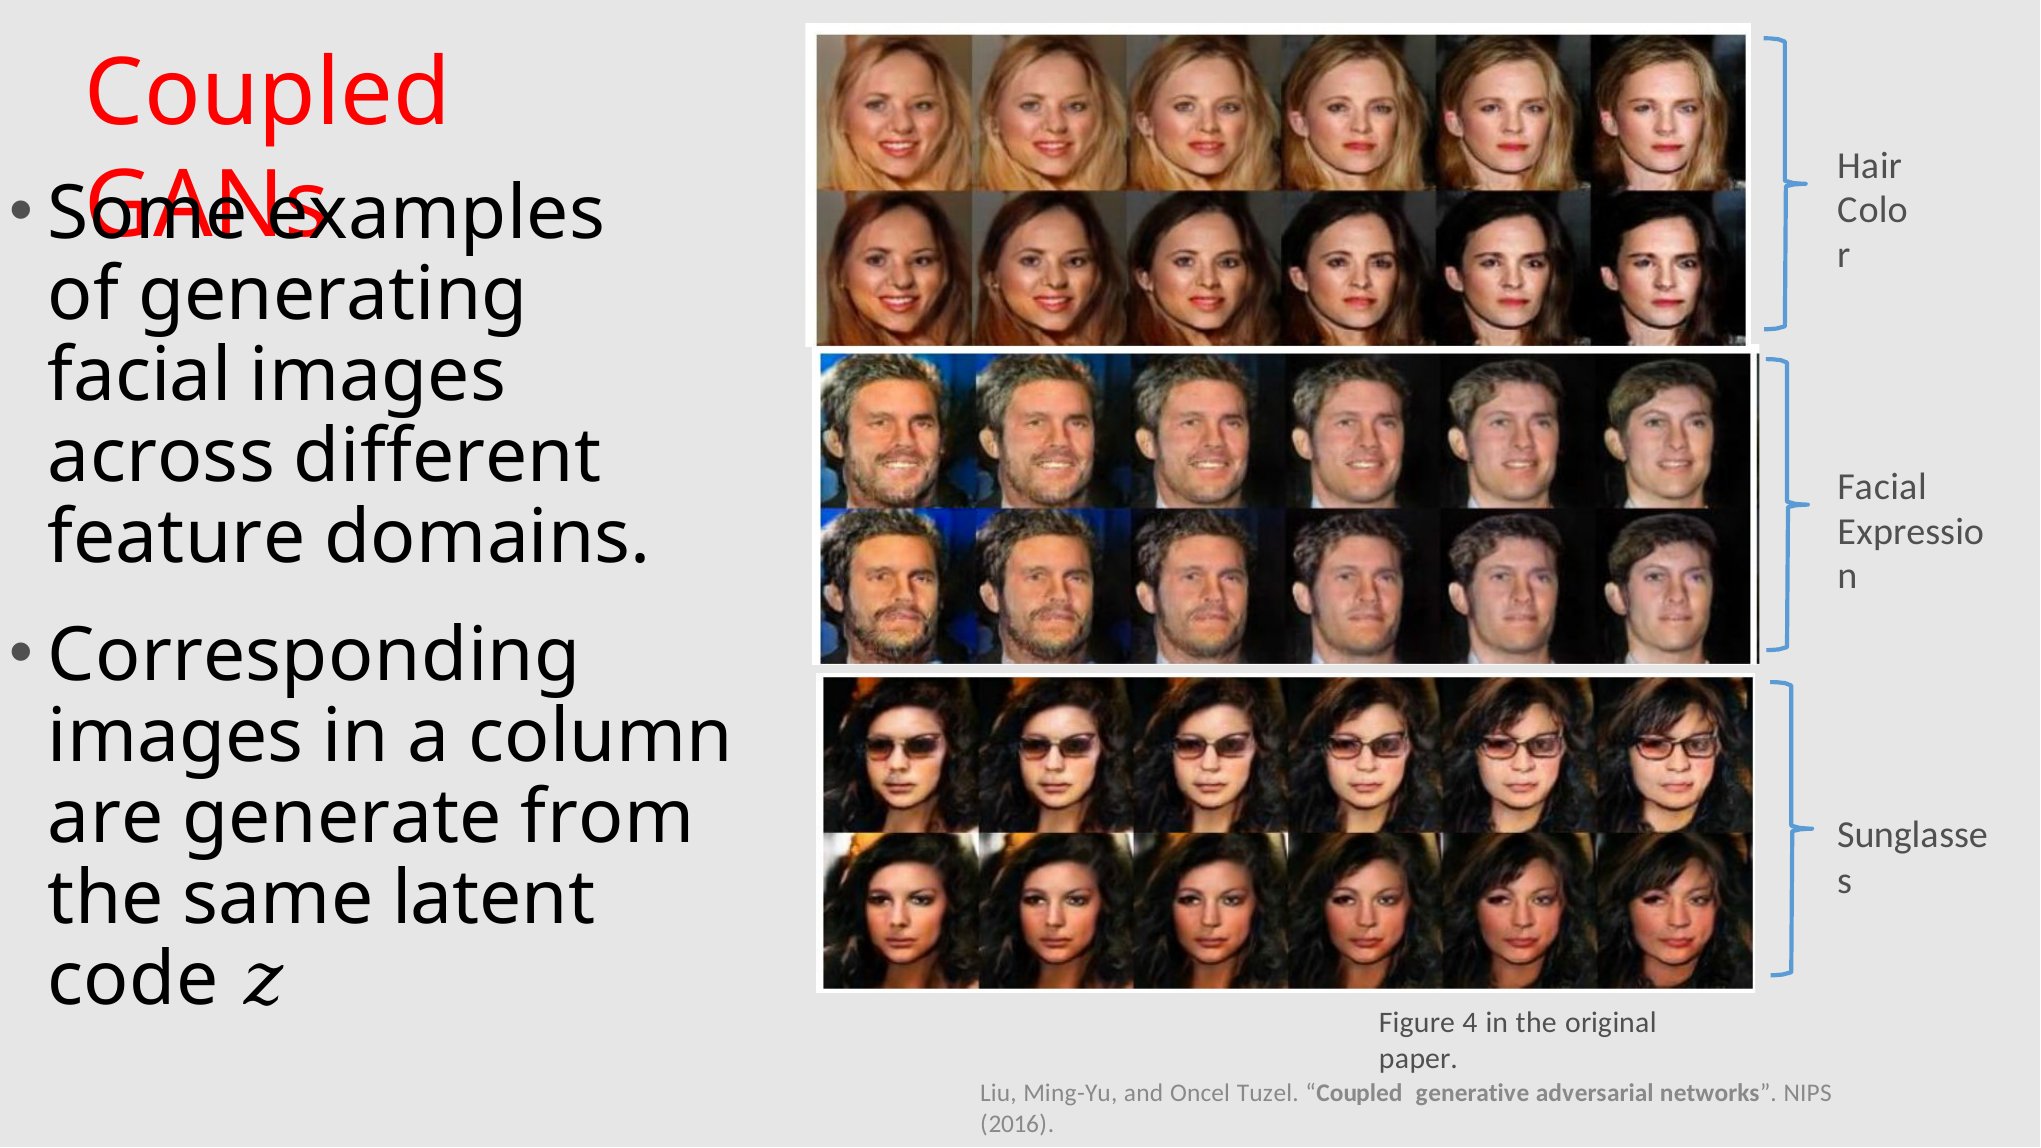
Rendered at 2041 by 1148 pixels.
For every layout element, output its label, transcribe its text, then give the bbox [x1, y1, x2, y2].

text_box Facial Expression [1835, 462, 2004, 597]
text_box [805, 23, 1751, 347]
text_box Sunglasses [1835, 809, 2004, 902]
text_box [1770, 682, 1813, 976]
text_box Hair Color [1835, 141, 1921, 275]
text_box Liu, Ming-Yu, and Oncel Tuzel. “Coupled generative adversarial networks”. NIPS (2016). [977, 1076, 1888, 1138]
text_box Coupled GANs [82, 31, 629, 173]
text_box [1765, 359, 1808, 651]
list Some examples of generating facial images across different feature domains. Corresponding images in a column are generate from the same latent code 𝑧 [7, 173, 777, 1021]
text_box Figure 4 in the original paper. [1376, 1002, 1735, 1074]
text_box [816, 673, 1756, 993]
text_box [1763, 38, 1806, 330]
text_box [811, 344, 1760, 666]
